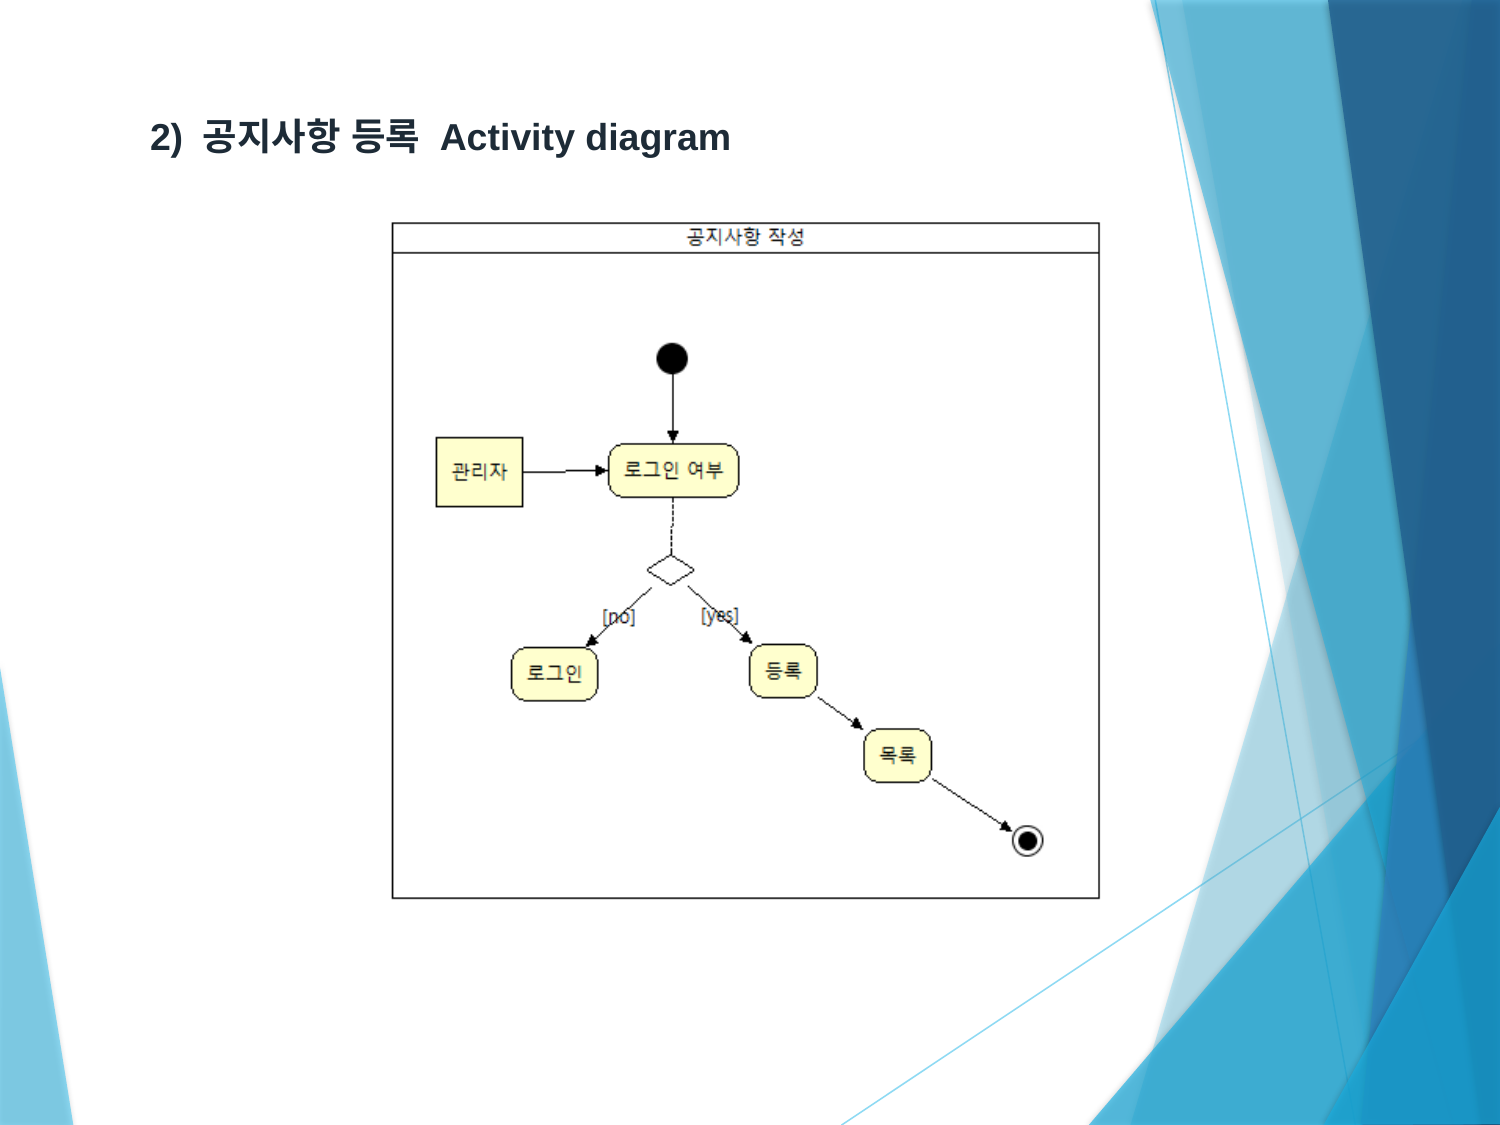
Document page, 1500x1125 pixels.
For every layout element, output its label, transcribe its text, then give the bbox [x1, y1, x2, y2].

text_box 2) 공지사항 등록 Activity diagram [135, 67, 1485, 200]
picture [367, 196, 1133, 929]
